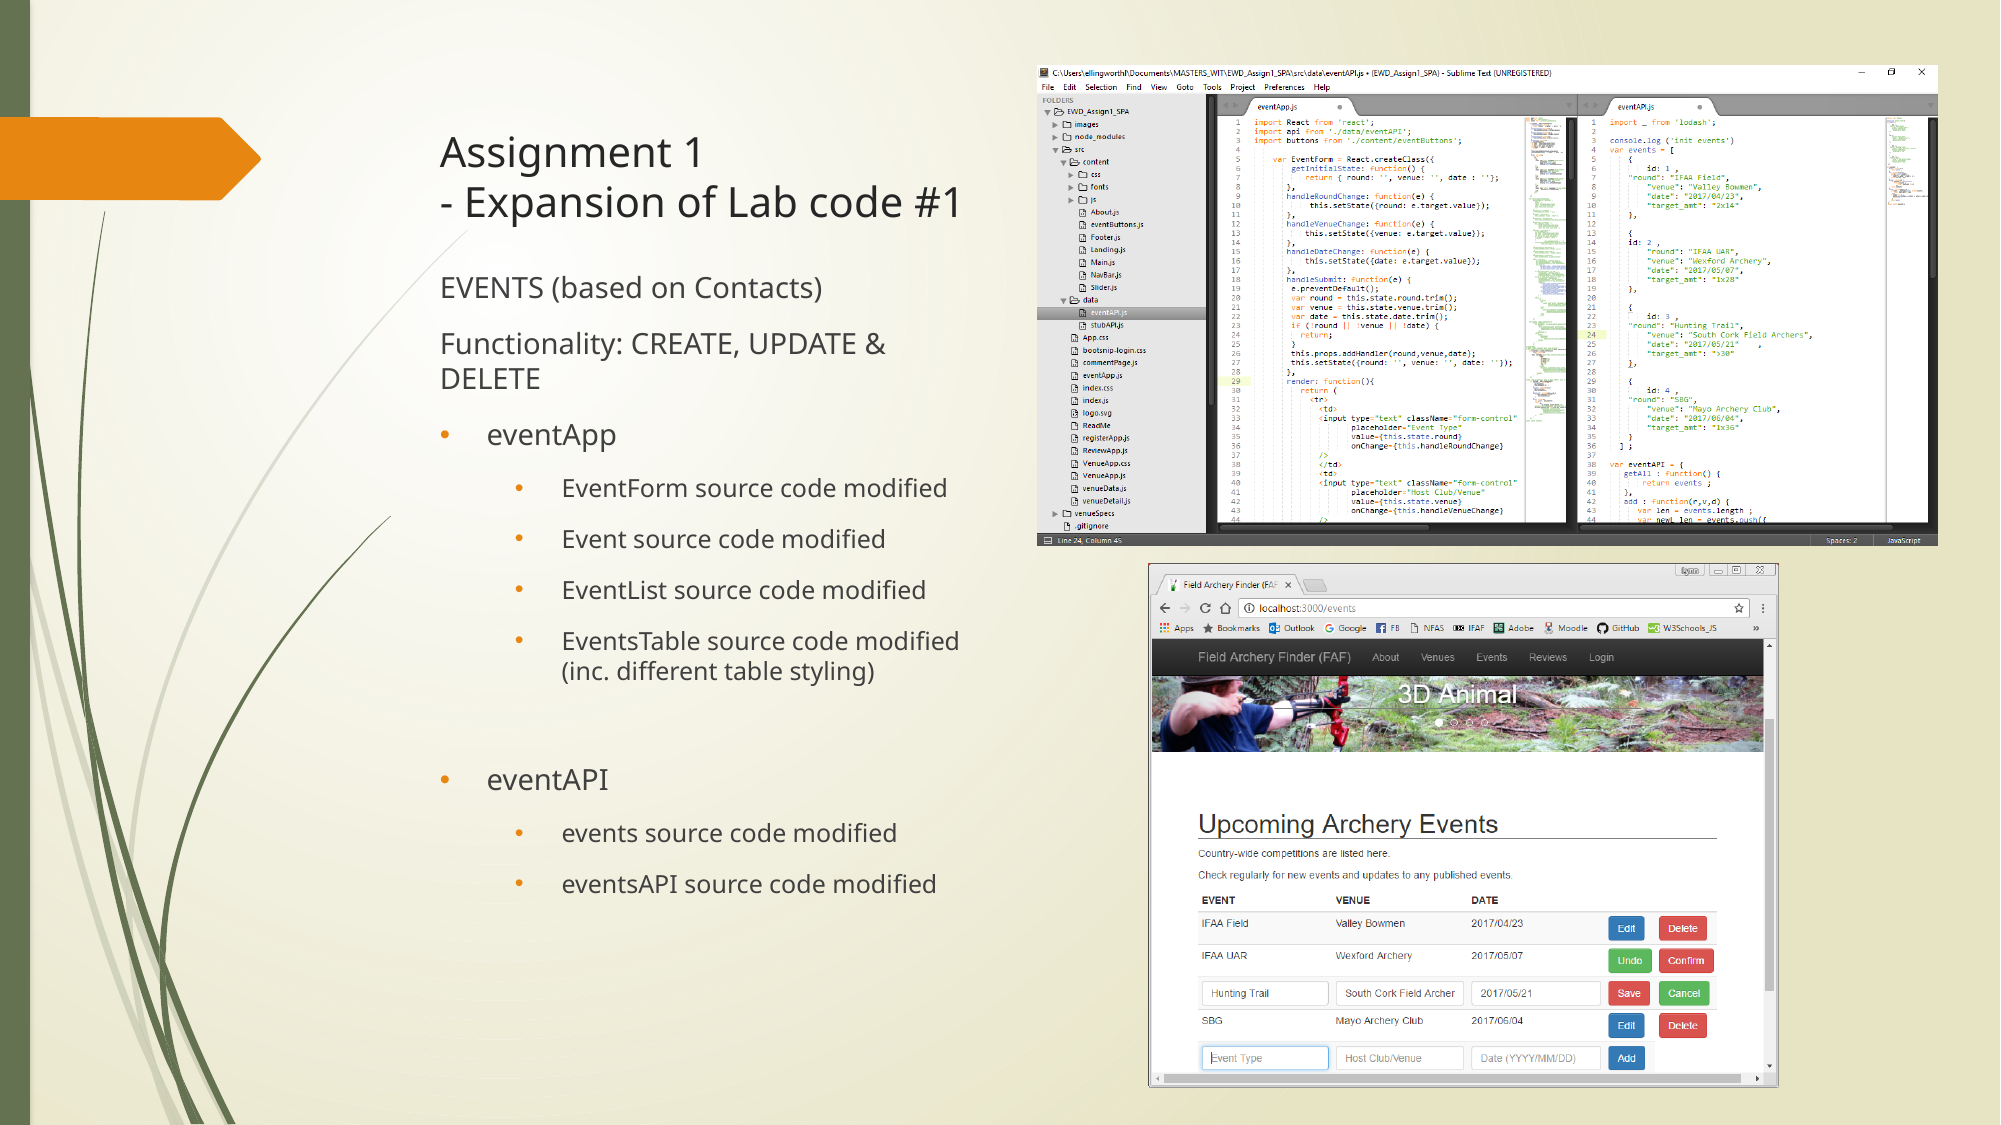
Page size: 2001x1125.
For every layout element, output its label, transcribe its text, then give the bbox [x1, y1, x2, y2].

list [1148, 563, 1779, 1088]
picture [1036, 65, 1938, 546]
title Assignment 1 - Expansion of Lab code #1 [424, 73, 1021, 234]
text_box [1037, 553, 1888, 999]
list EVENTS (based on Contacts) Functionality: CREATE, UPDATE & DELETE eventApp EventForm source code modified Event source code modified EventList source code modified EventsTable source code modified (inc. different table styling) eventAPI events source code modified eventsAPI source code modified [424, 262, 1000, 999]
